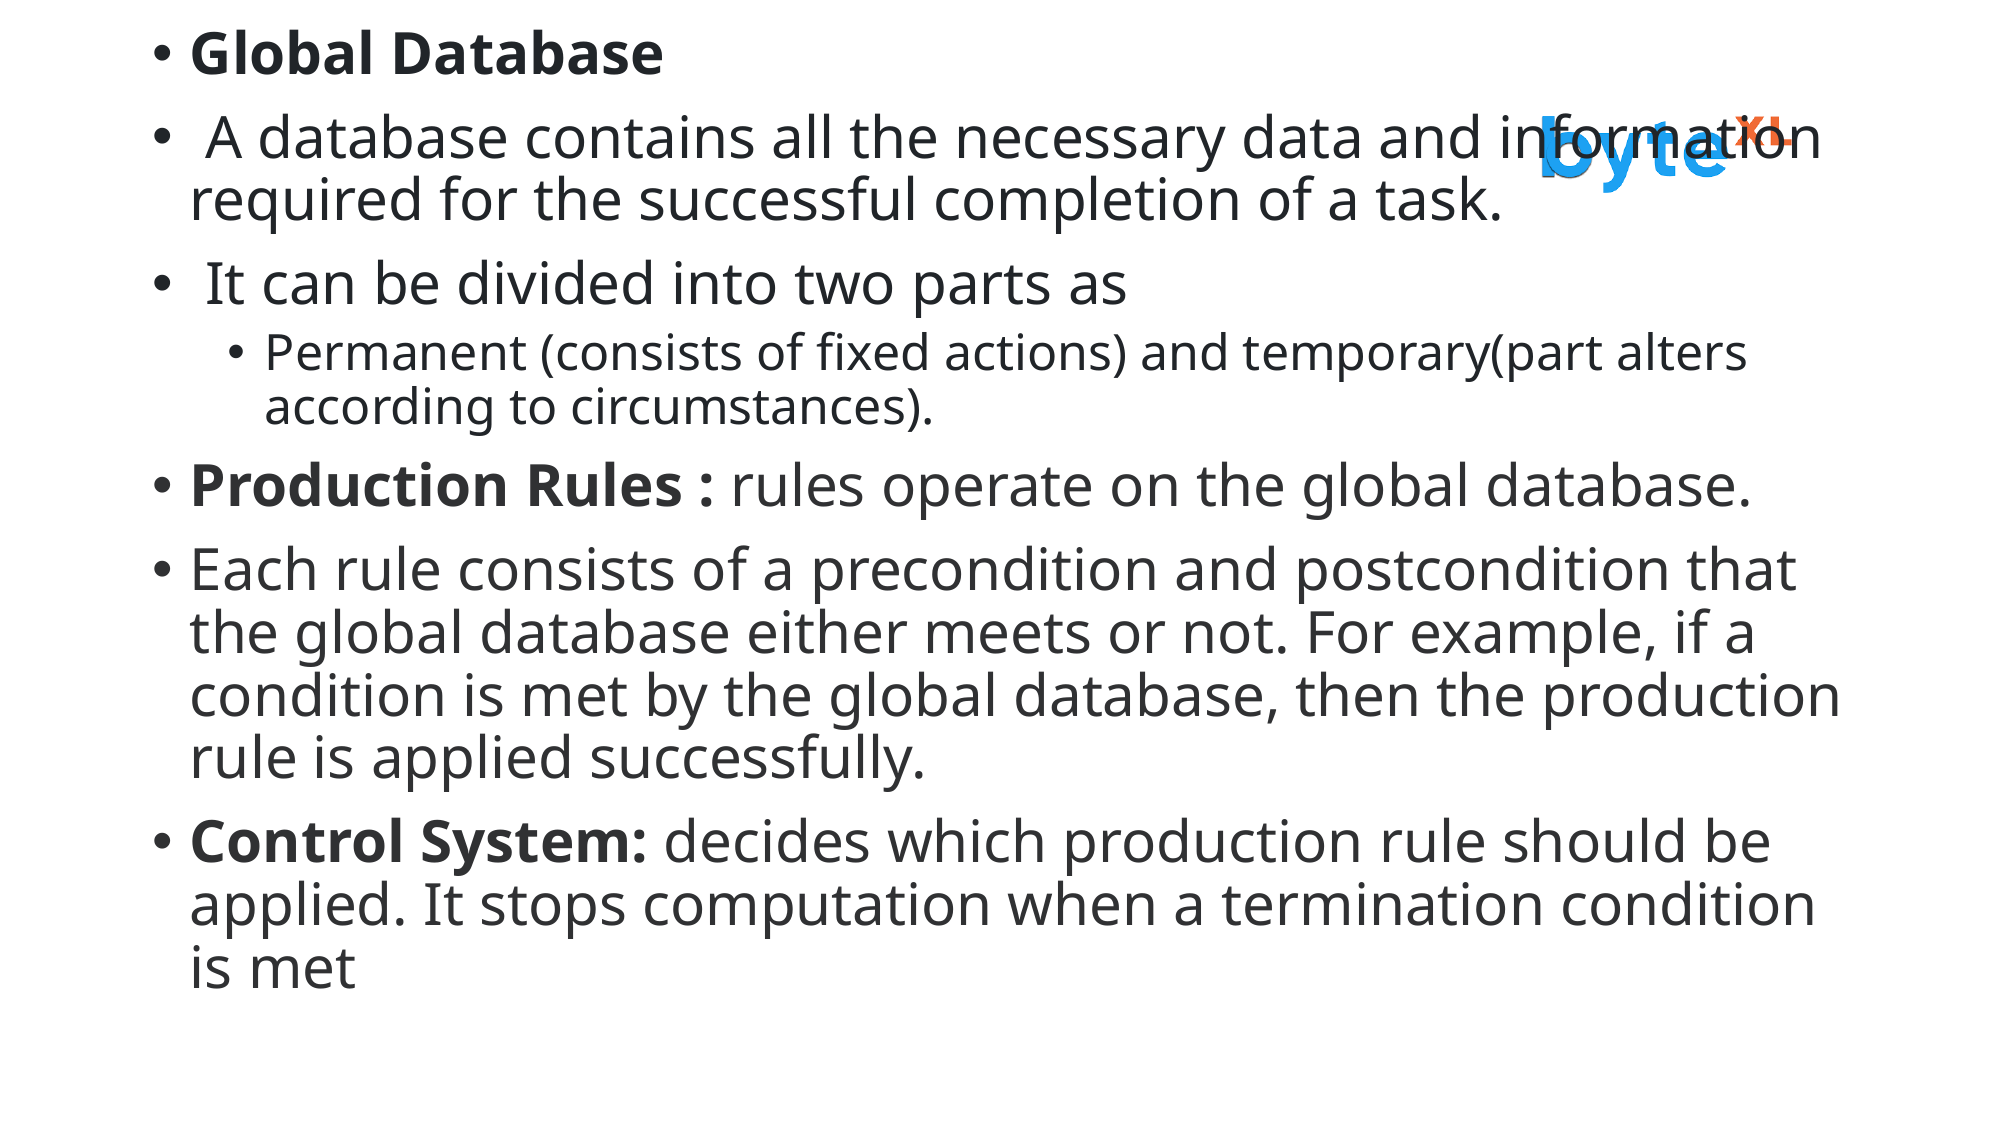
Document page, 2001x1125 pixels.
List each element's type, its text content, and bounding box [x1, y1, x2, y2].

list Global Database A database contains all the necessary data and information required for the successful completion of a task. It can be divided into two parts as Permanent (consists of fixed actions) and temporary(part alters according to circumstances). Production Rules : rules operate on the global database. Each rule consists of a precondition and postcondition that the global database either meets or not. For example, if a condition is met by the global database, then the production rule is applied successfully. Control System: decides which production rule should be applied. It stops computation when a termination condition is met [137, 16, 1863, 1014]
